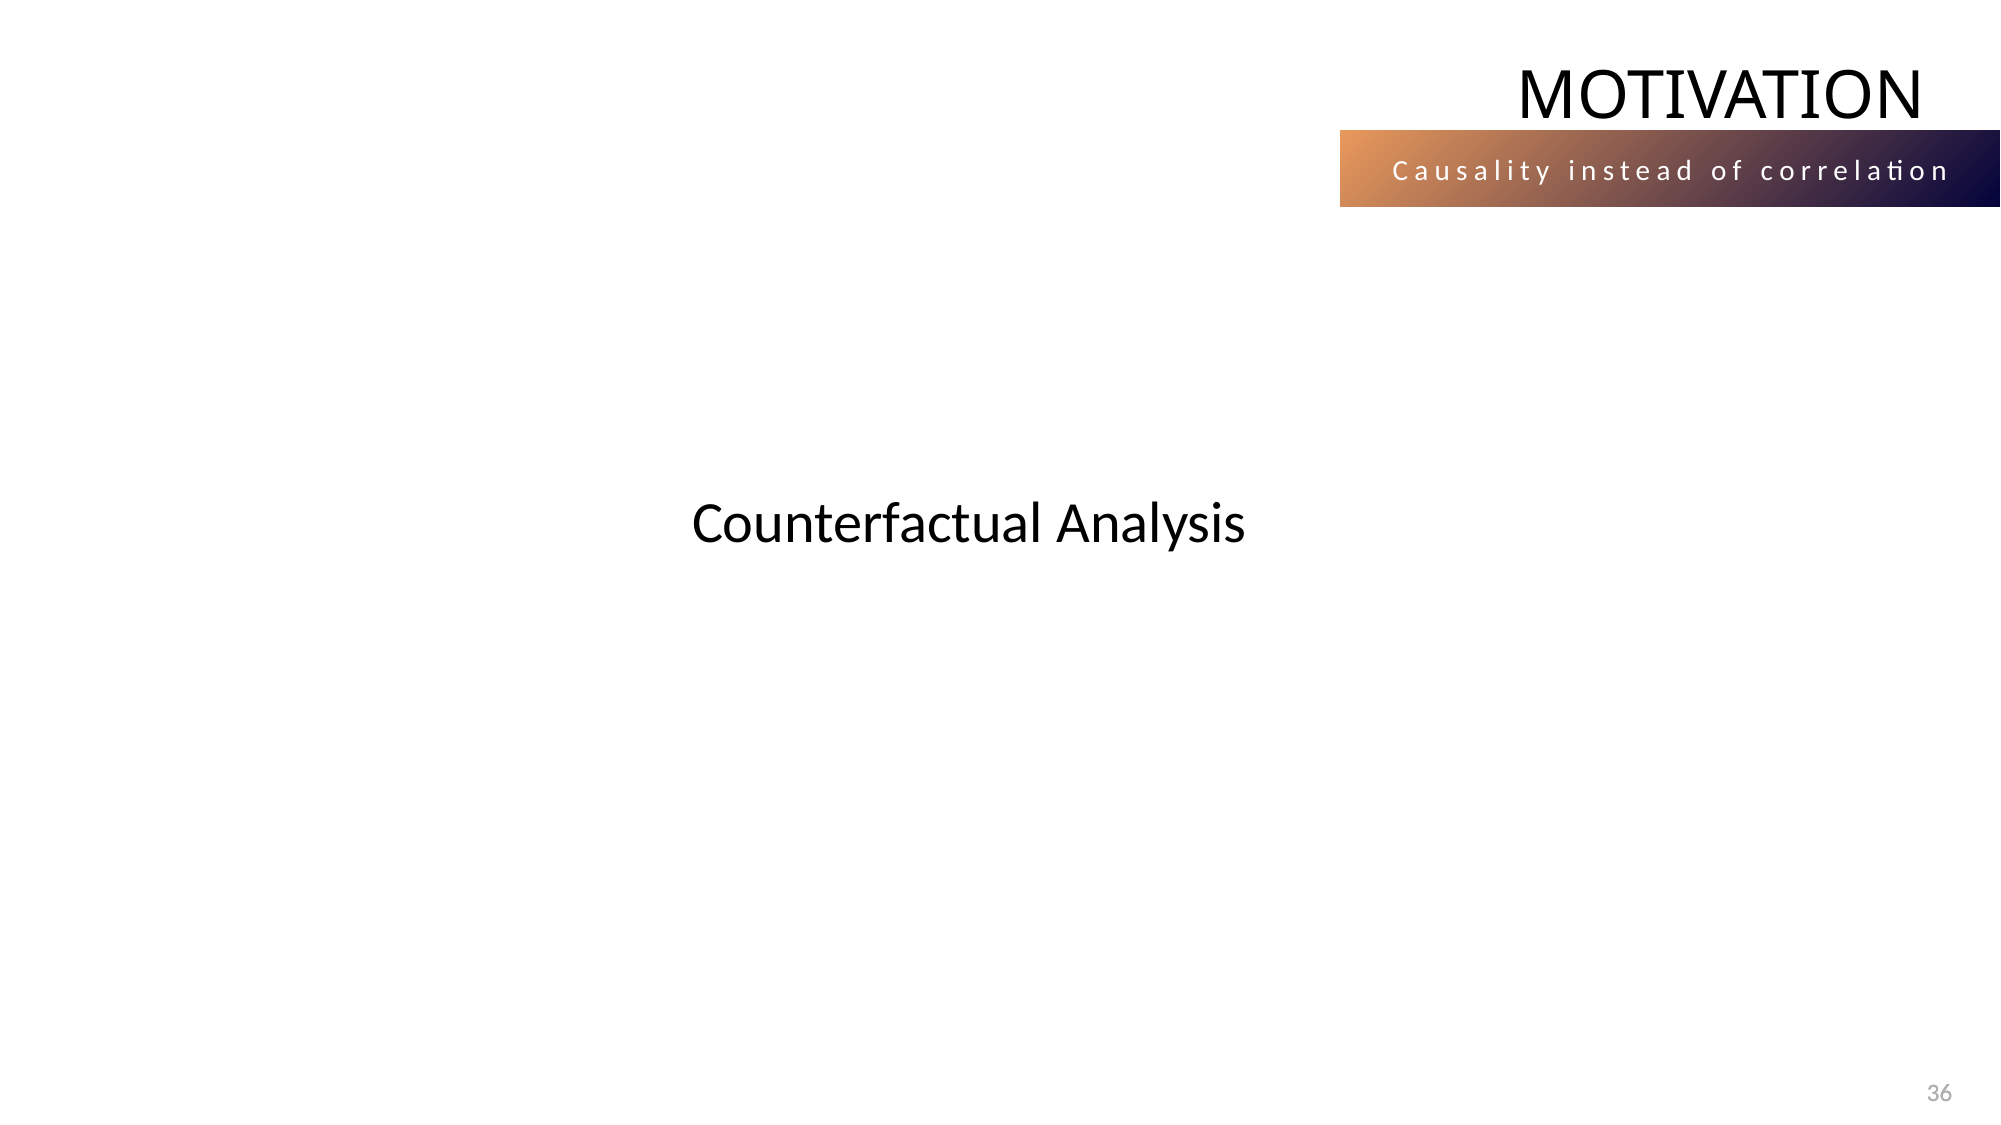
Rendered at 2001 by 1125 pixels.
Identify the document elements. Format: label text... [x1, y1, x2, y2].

list Causality instead of correlation [1340, 130, 2000, 207]
slide_number 36 [1894, 1061, 1968, 1121]
title MOTIVATION [1501, 4, 1986, 149]
text_box Counterfactual Analysis [677, 476, 2000, 562]
